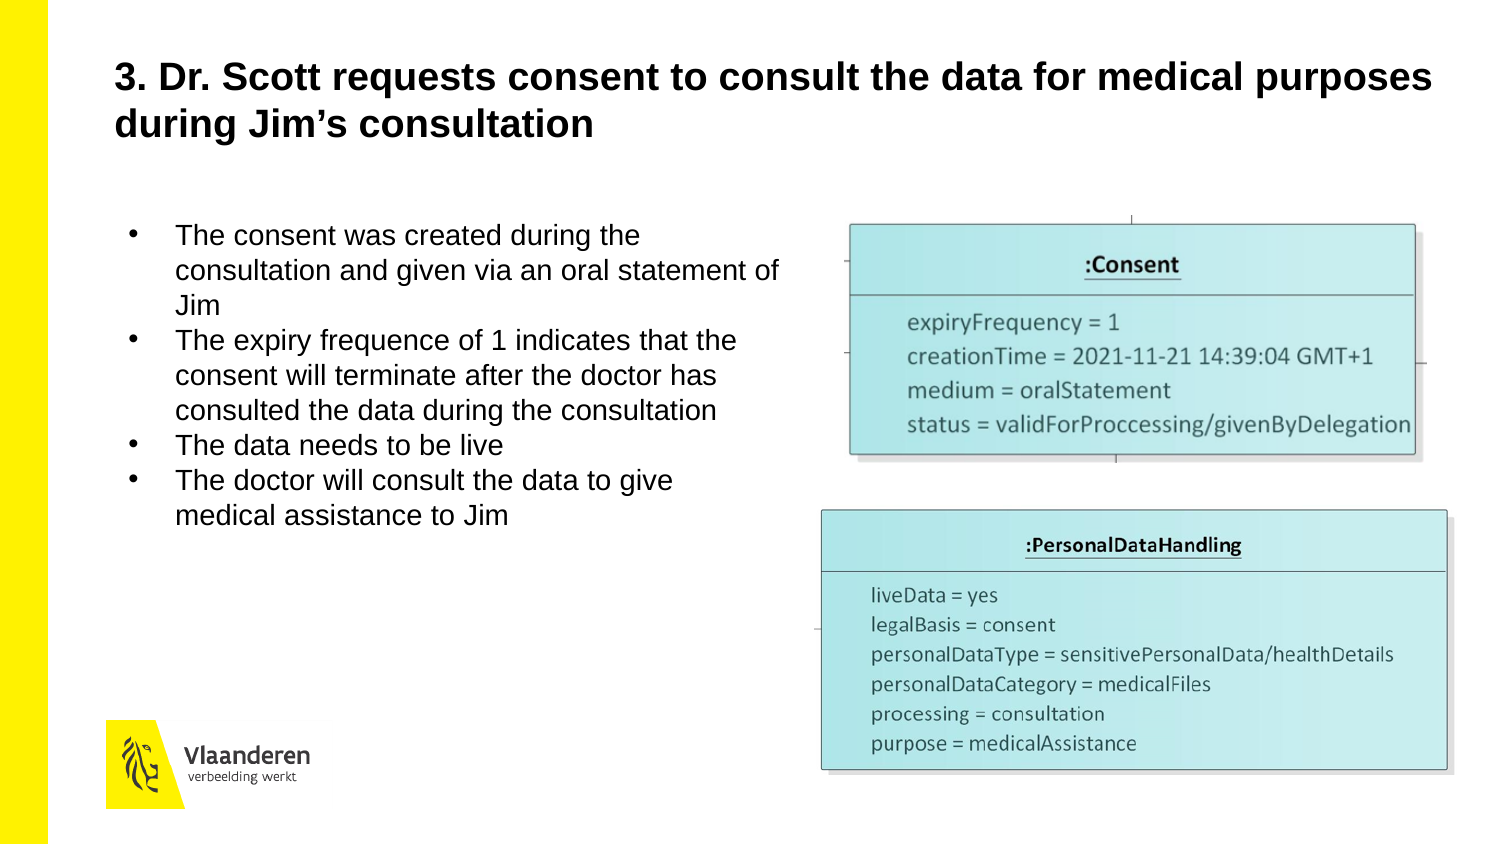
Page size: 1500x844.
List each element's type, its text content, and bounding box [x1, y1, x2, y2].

picture [106, 720, 333, 809]
text_box 3. Dr. Scott requests consent to consult the data for medical purposes during Jim’s consultation [103, 44, 1449, 144]
text_box The consent was created during the consultation and given via an oral statement of Jim The expiry frequence of 1 indicates that the consent will terminate after the doctor has consulted the data during the consultation The data needs to be live The doctor will consult the data to give medical assistance to Jim [113, 208, 798, 699]
picture [814, 504, 1457, 775]
picture [843, 215, 1428, 463]
